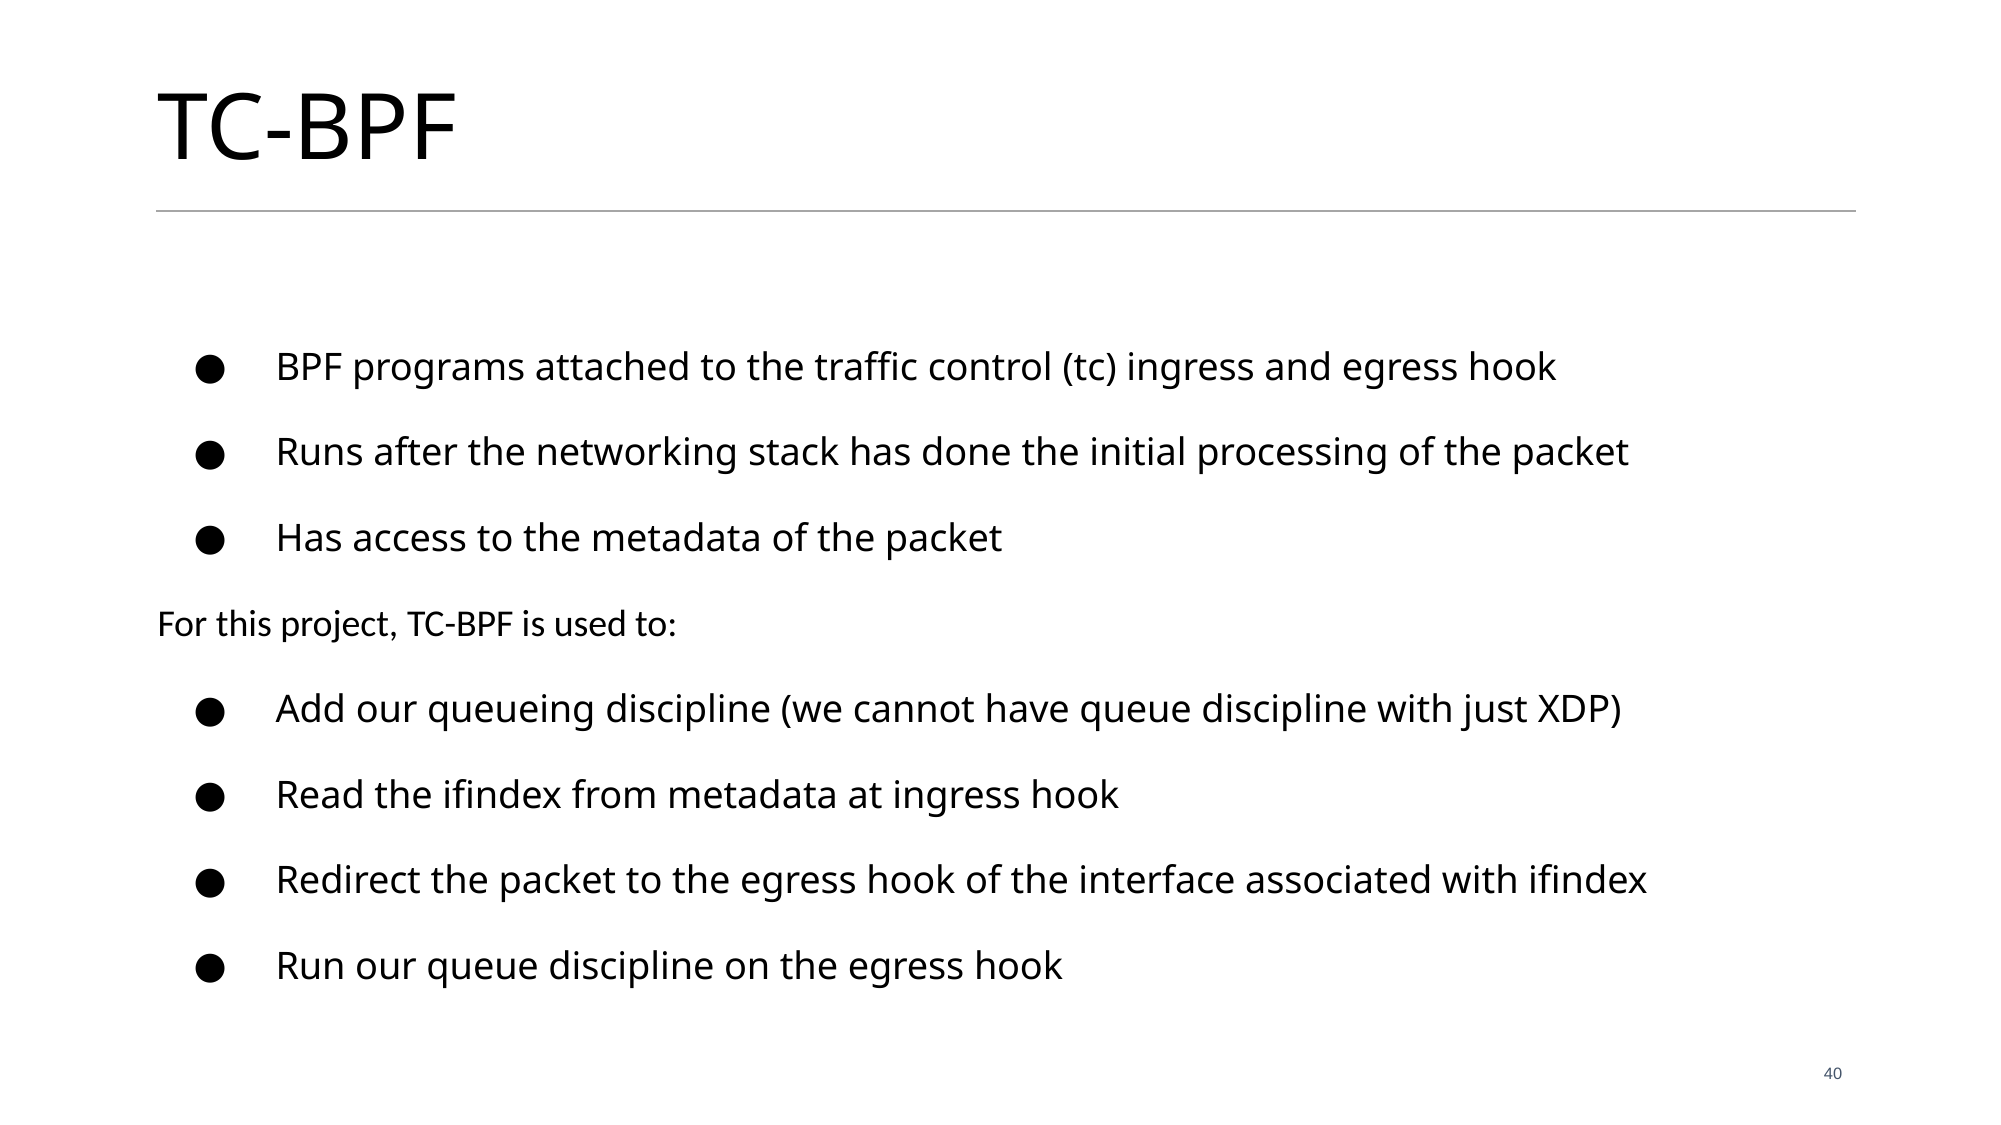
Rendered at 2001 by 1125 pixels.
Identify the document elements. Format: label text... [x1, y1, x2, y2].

title TC-BPF [137, 59, 1863, 278]
list BPF programs attached to the traffic control (tc) ingress and egress hook Runs after the networking stack has done the initial processing of the packet Has access to the metadata of the packet For this project, TC-BPF is used to: Add our queueing discipline (we cannot have queue discipline with just XDP) Read the ifindex from metadata at ingress hook Redirect the packet to the egress hook of the interface associated with ifindex Run our queue discipline on the egress hook [137, 299, 1863, 1014]
slide_number 40 [1412, 1042, 1863, 1103]
